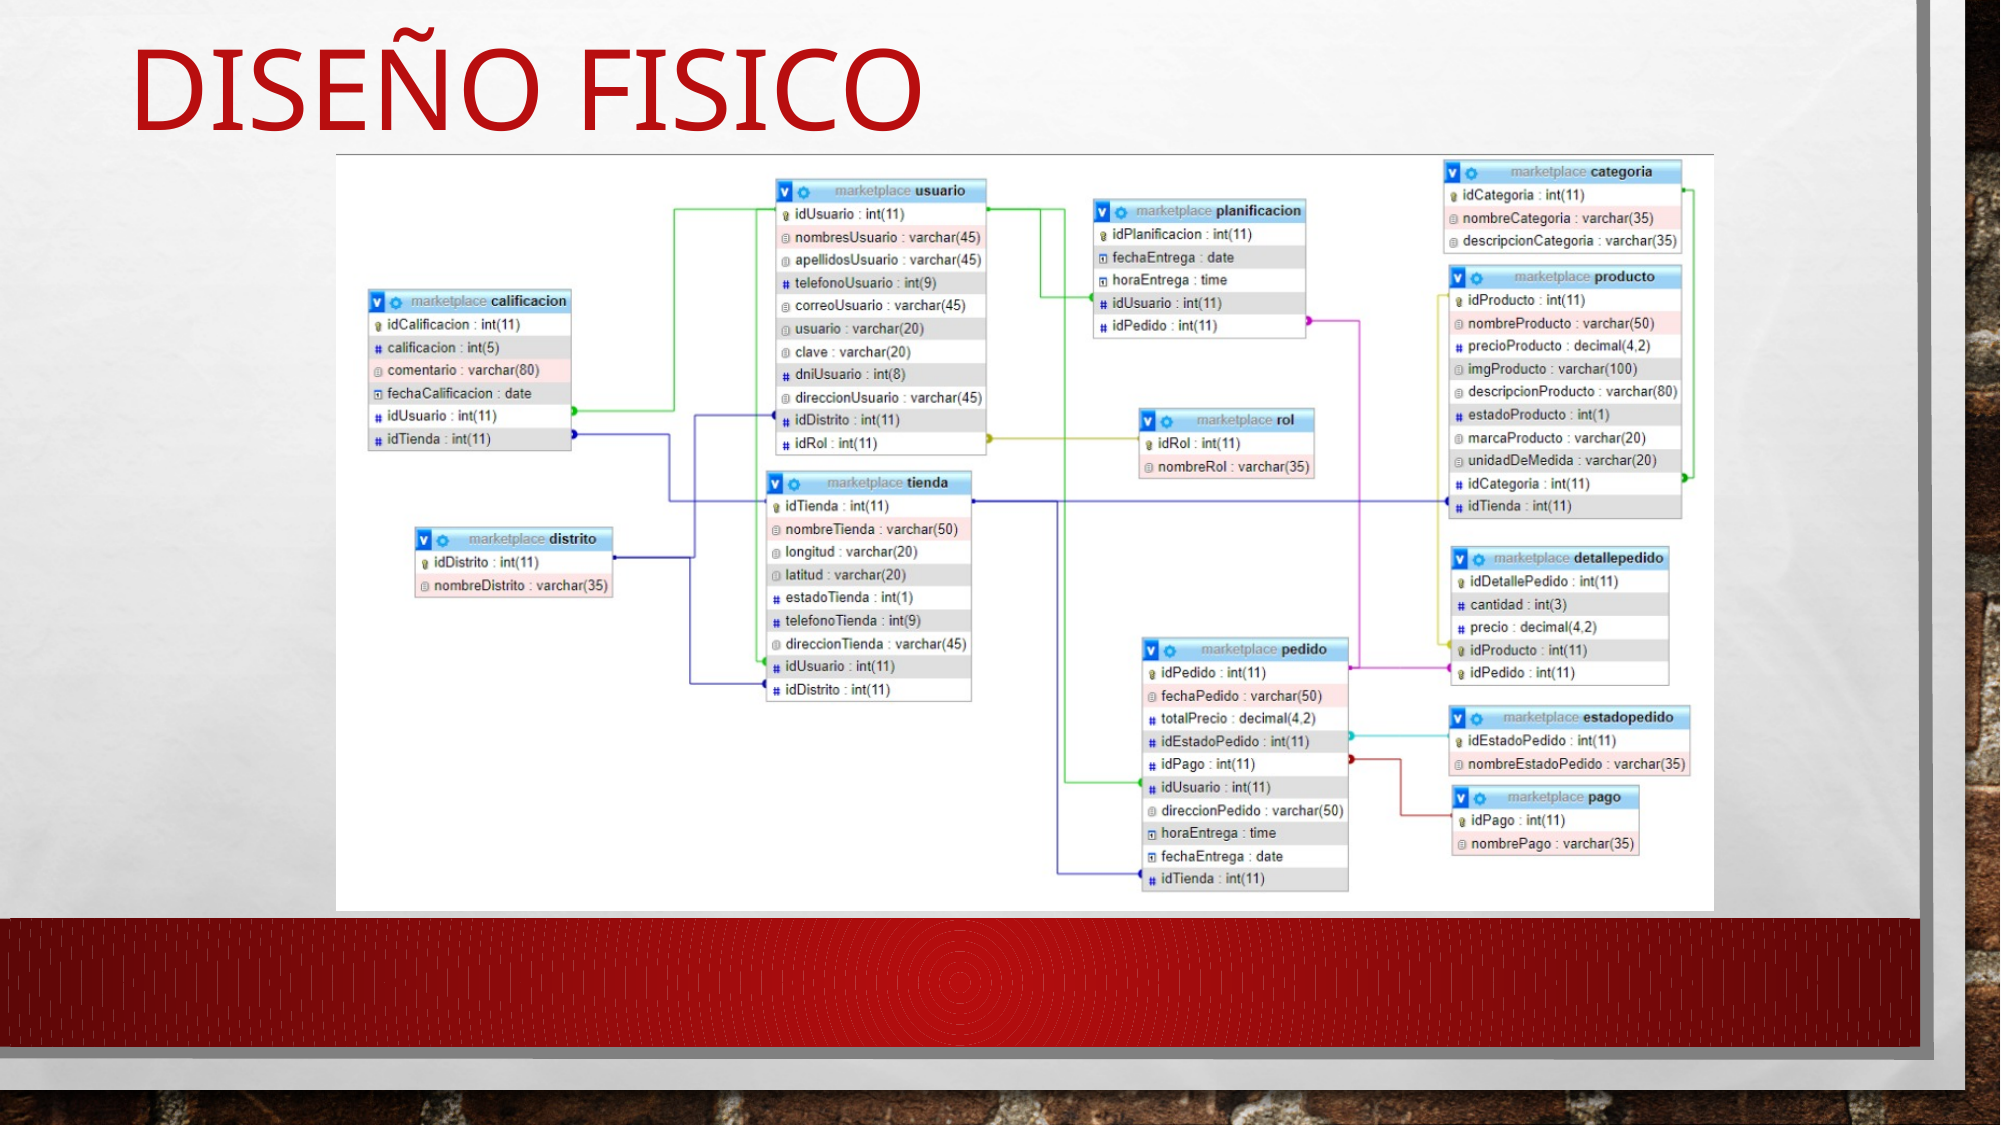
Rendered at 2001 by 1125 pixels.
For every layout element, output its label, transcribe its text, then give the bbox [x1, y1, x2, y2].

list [336, 153, 1714, 911]
picture [0, 0, 2000, 1125]
title DISEÑO FISICO [112, 0, 1818, 189]
